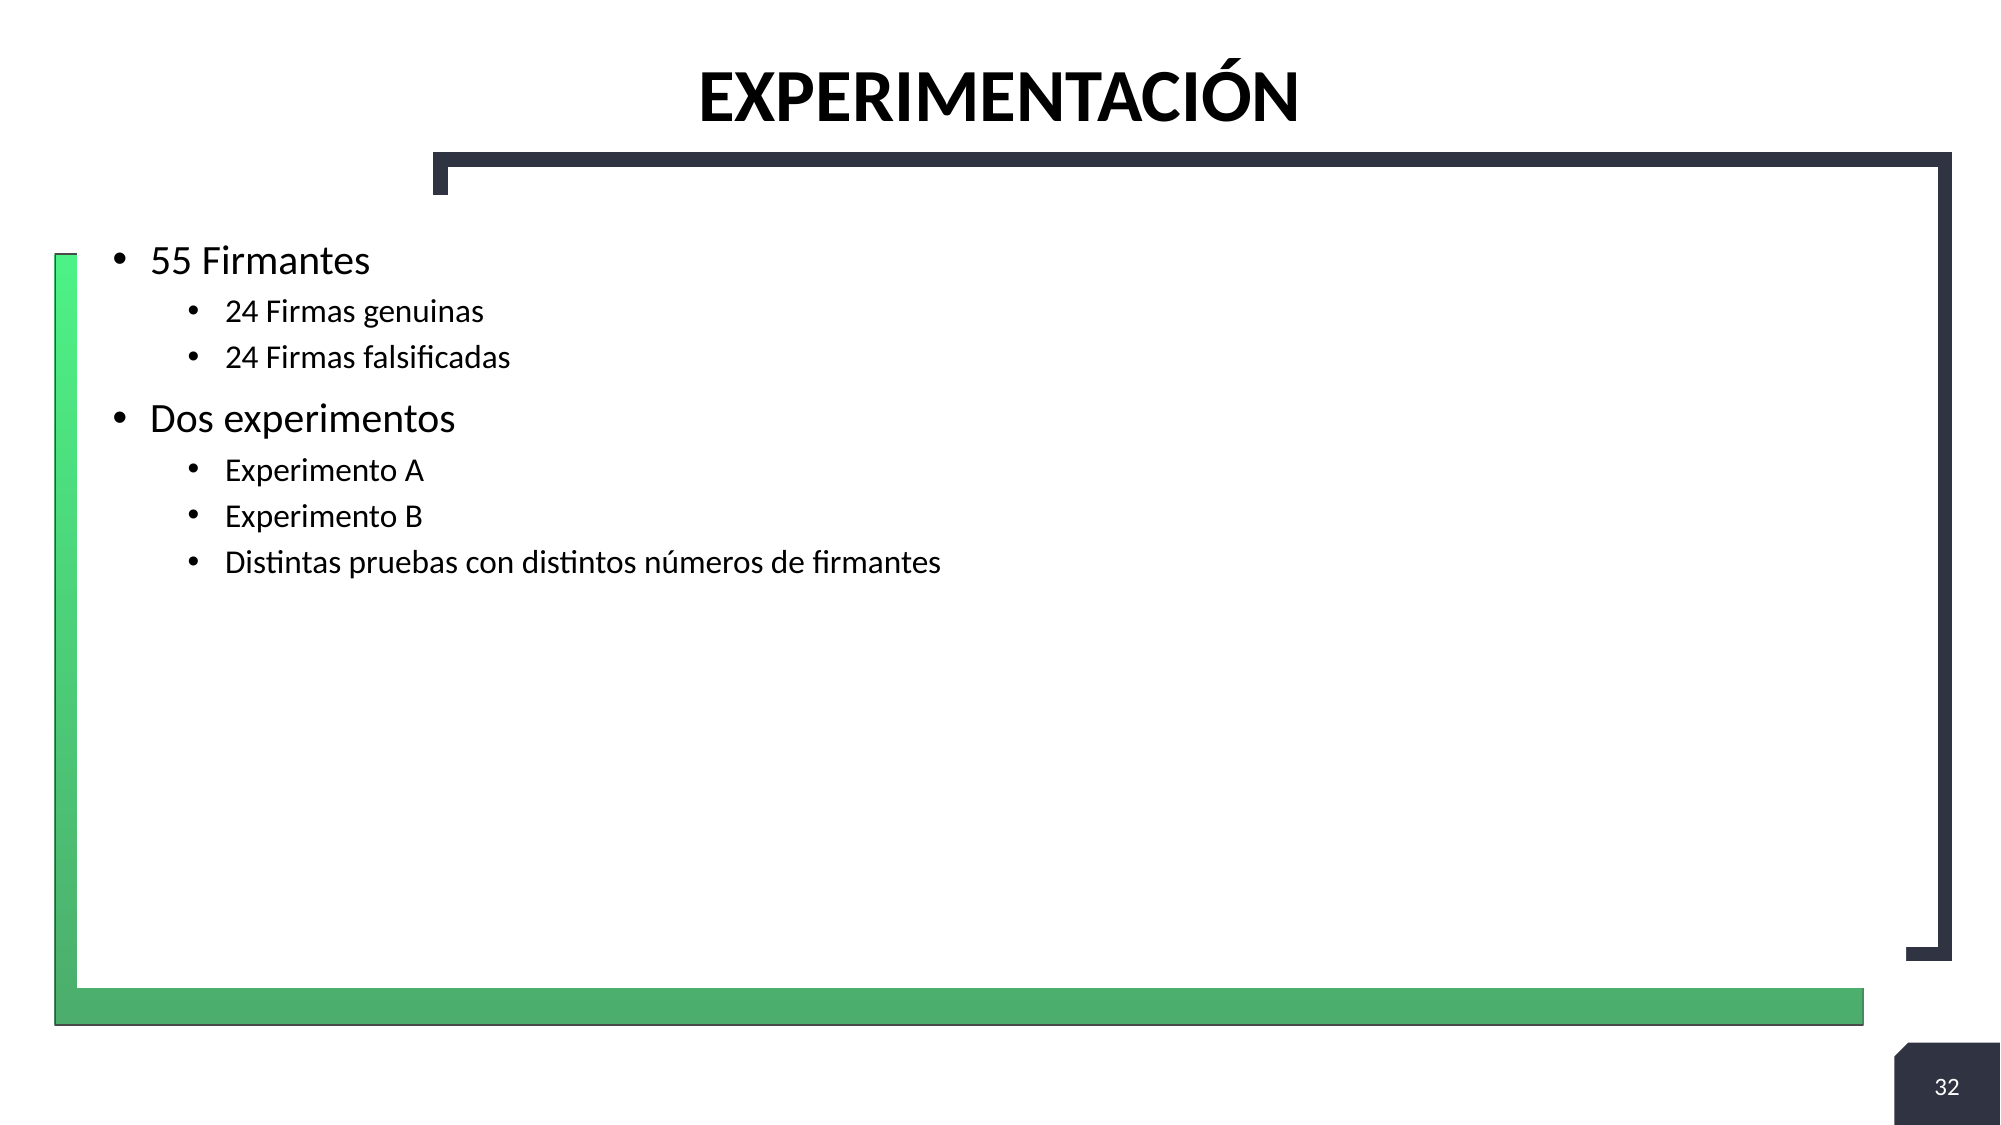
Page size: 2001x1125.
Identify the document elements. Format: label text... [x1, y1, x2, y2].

slide_number 32 [1894, 1052, 2000, 1119]
title Experimentación [97, 0, 1903, 195]
text_box 55 Firmantes 24 Firmas genuinas 24 Firmas falsificadas Dos experimentos Experimento A Experimento B Distintas pruebas con distintos números de firmantes [97, 231, 1791, 961]
